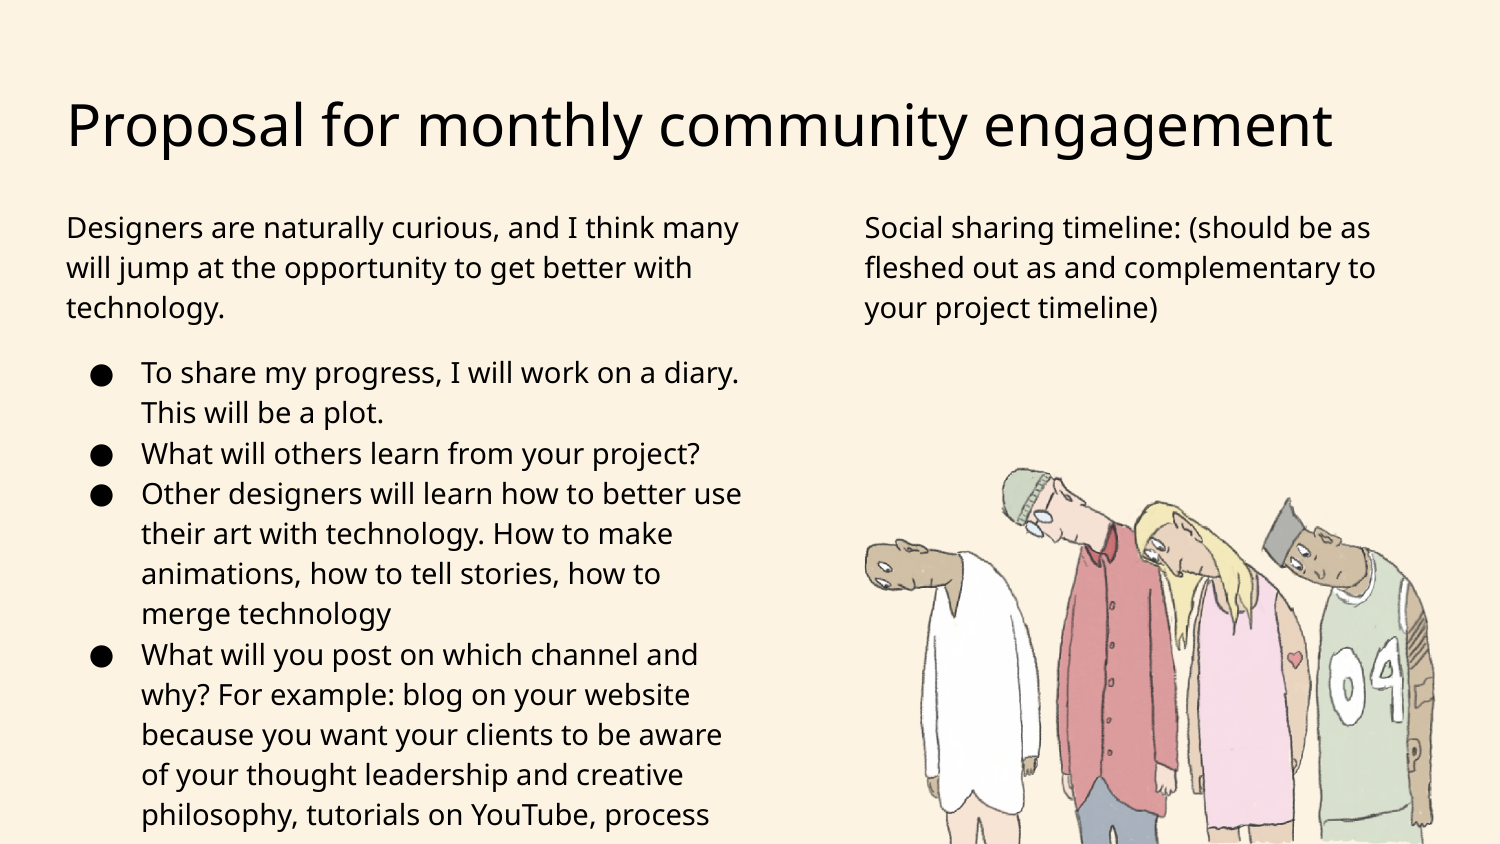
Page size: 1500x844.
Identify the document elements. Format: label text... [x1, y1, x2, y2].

picture [849, 455, 1475, 844]
title Proposal for monthly community engagement [51, 72, 1449, 167]
text_box Social sharing timeline: (should be as fleshed out as and complementary to your project timeline) [849, 188, 1399, 372]
list Designers are naturally curious, and I think many will jump at the opportunity to get better with technology. To share my progress, I will work on a diary. This will be a plot. What will others learn from your project? Other designers will learn how to better use their art with technology. How to make animations, how to tell stories, how to merge technology What will you post on which channel and why? For example: blog on your website because you want your clients to be aware of your thought leadership and creative philosophy, tutorials on YouTube, process posts on Instagram. [51, 189, 762, 801]
